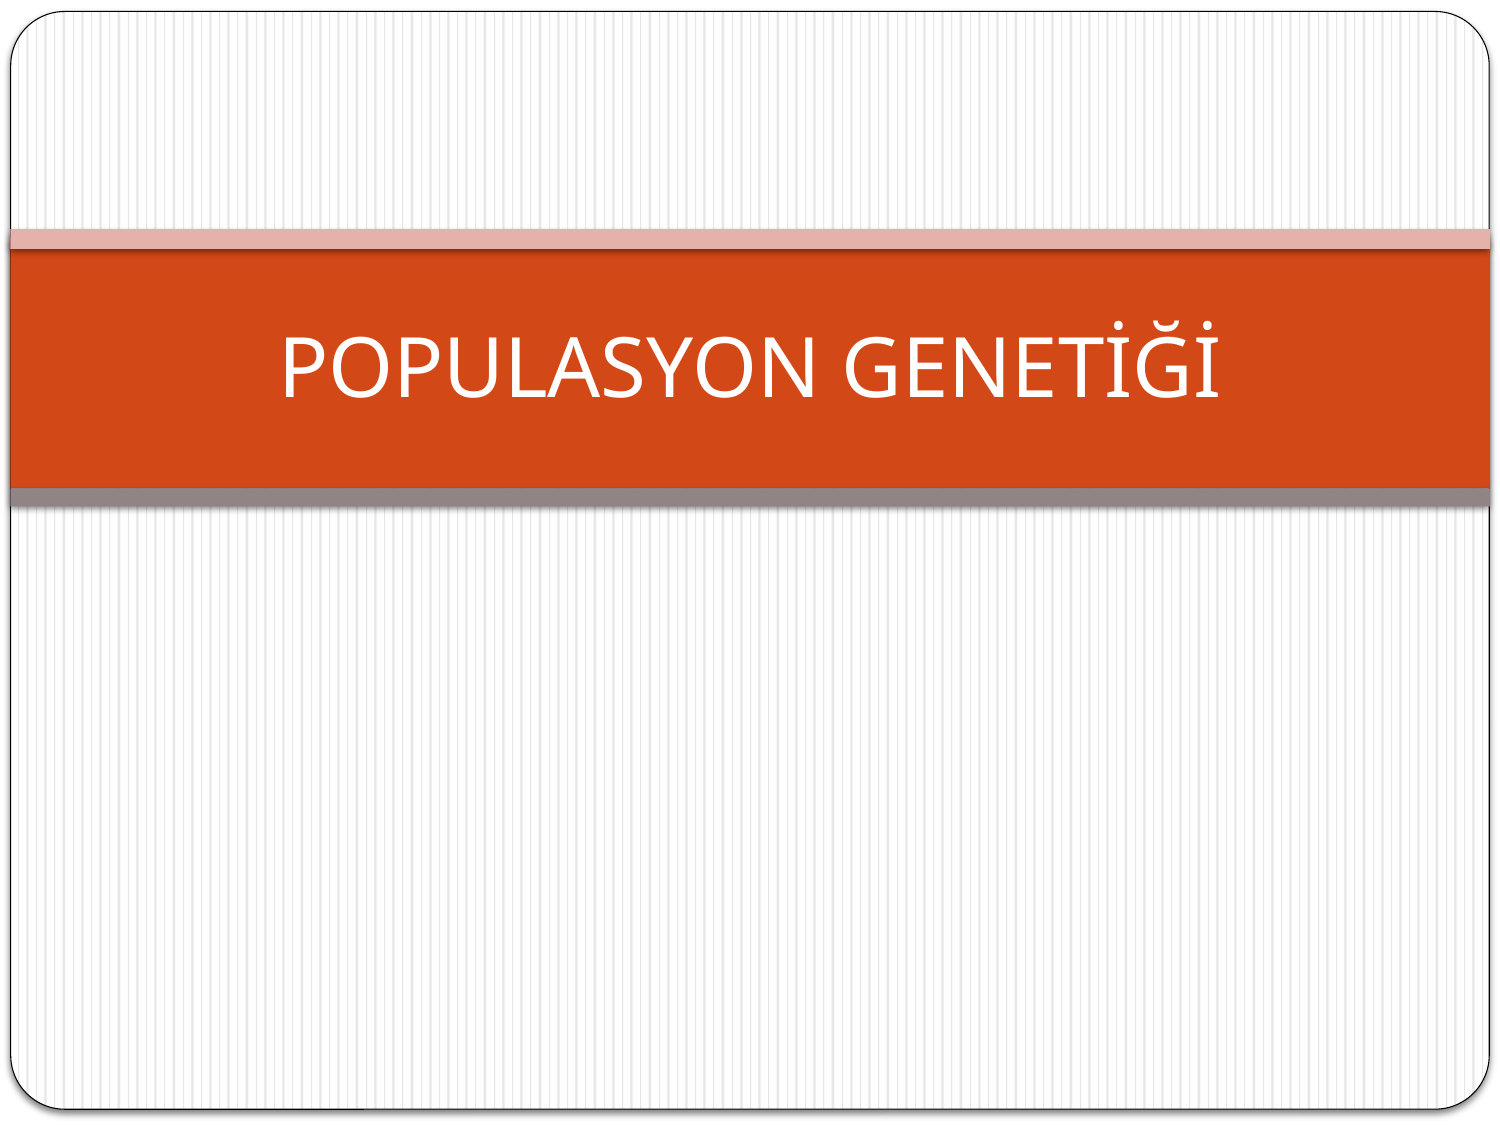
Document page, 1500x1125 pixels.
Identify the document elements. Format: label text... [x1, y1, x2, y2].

title POPULASYON GENETİĞİ [75, 247, 1425, 489]
